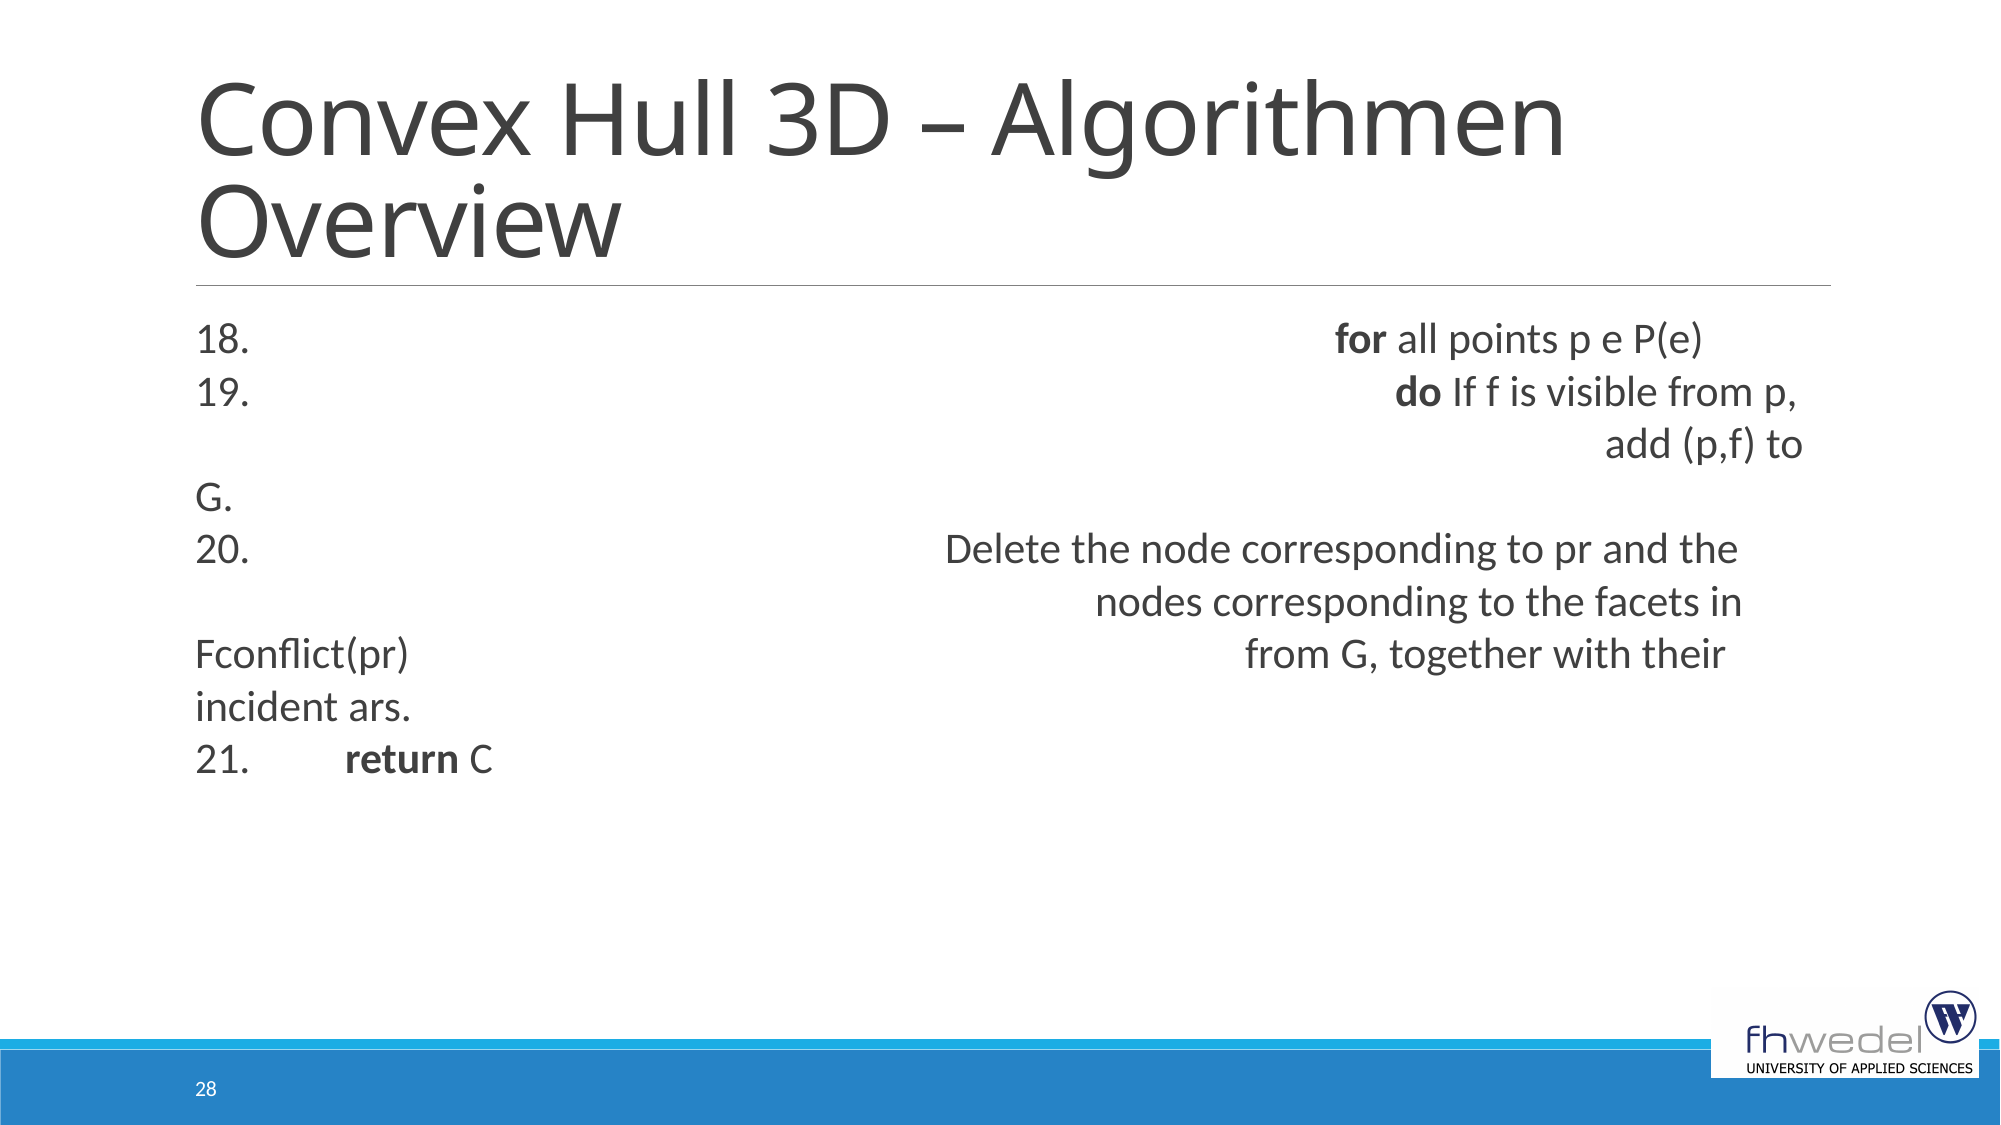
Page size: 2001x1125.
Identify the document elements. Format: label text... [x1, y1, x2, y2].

picture [1711, 987, 1979, 1078]
title Convex Hull 3D – Algorithmen Overview [180, 47, 1830, 285]
list 18. for all points p e P(e) 19. do If f is visible from p, add (p,f) to G. 20. Delete the node corresponding to pr and the nodes corresponding to the facets in Fconflict(pr) from G, together with their incident ars. 21. return C [180, 302, 1830, 963]
slide_number 28 [180, 1057, 396, 1118]
